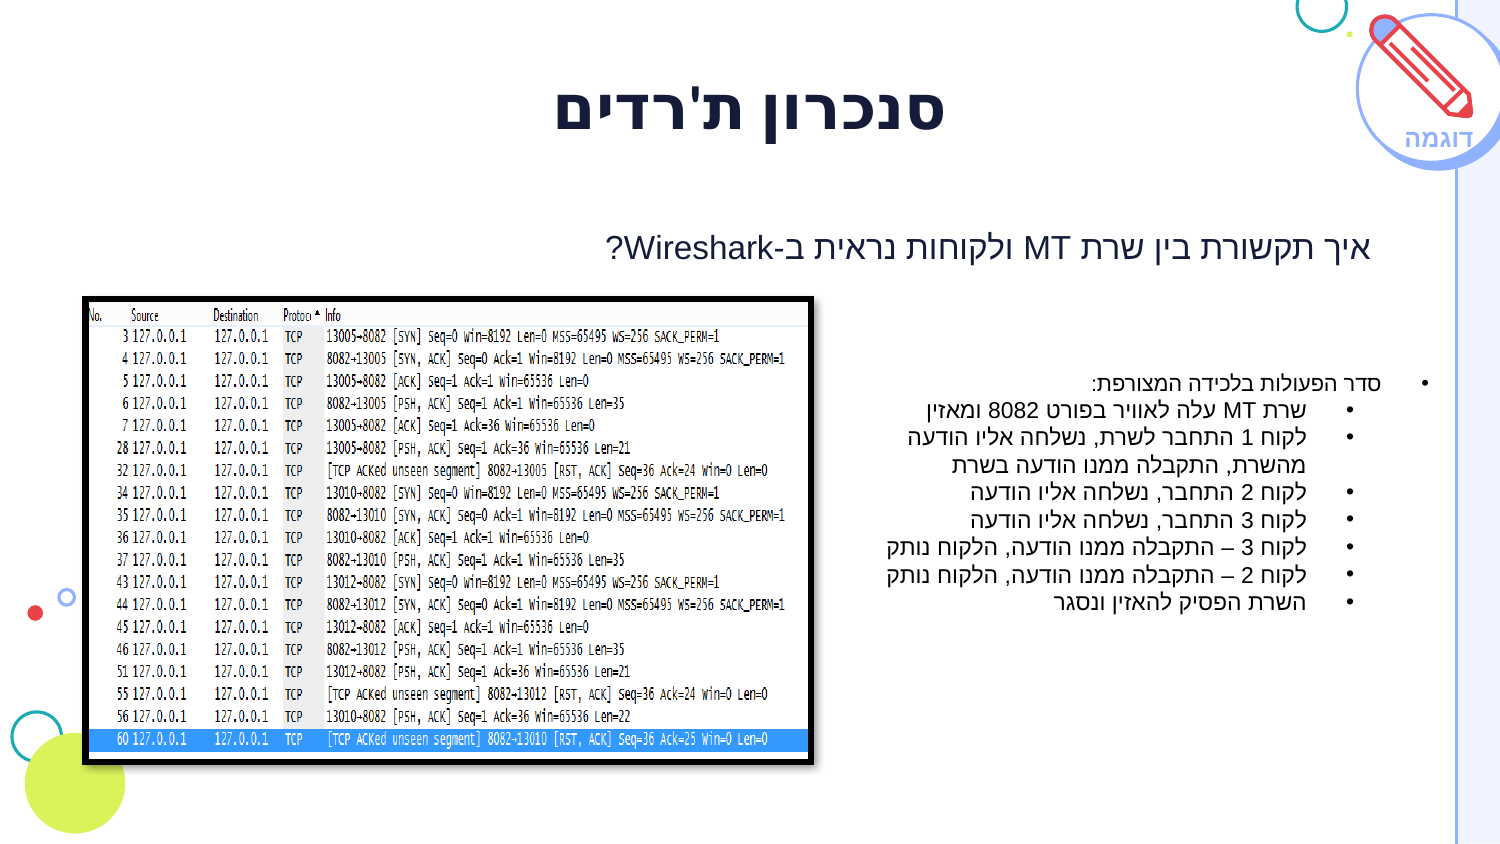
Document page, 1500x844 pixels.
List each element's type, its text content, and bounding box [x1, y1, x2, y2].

text_box דוגמה [1379, 109, 1498, 153]
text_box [1370, 16, 1472, 117]
picture [88, 302, 808, 759]
text_box סדר הפעולות בלכידה המצורפת: שרת MT עלה לאוויר בפורט 8082 ומאזין לקוח 1 התחבר לשרת, נשלחה אליו הודעה מהשרת, התקבלה ממנו הודעה בשרת לקוח 2 התחבר, נשלחה אליו הודעה לקוח 3 התחבר, נשלחה אליו הודעה לקוח 3 – התקבלה ממנו הודעה, הלקוח נותק לקוח 2 – התקבלה ממנו הודעה, הלקוח נותק השרת הפסיק להאזין ונסגר [828, 361, 1444, 649]
list איך תקשורת בין שרת MT ולקוחות נראית ב-Wireshark? [141, 226, 1372, 759]
title סנכרון ת'רדים [88, 66, 1412, 176]
